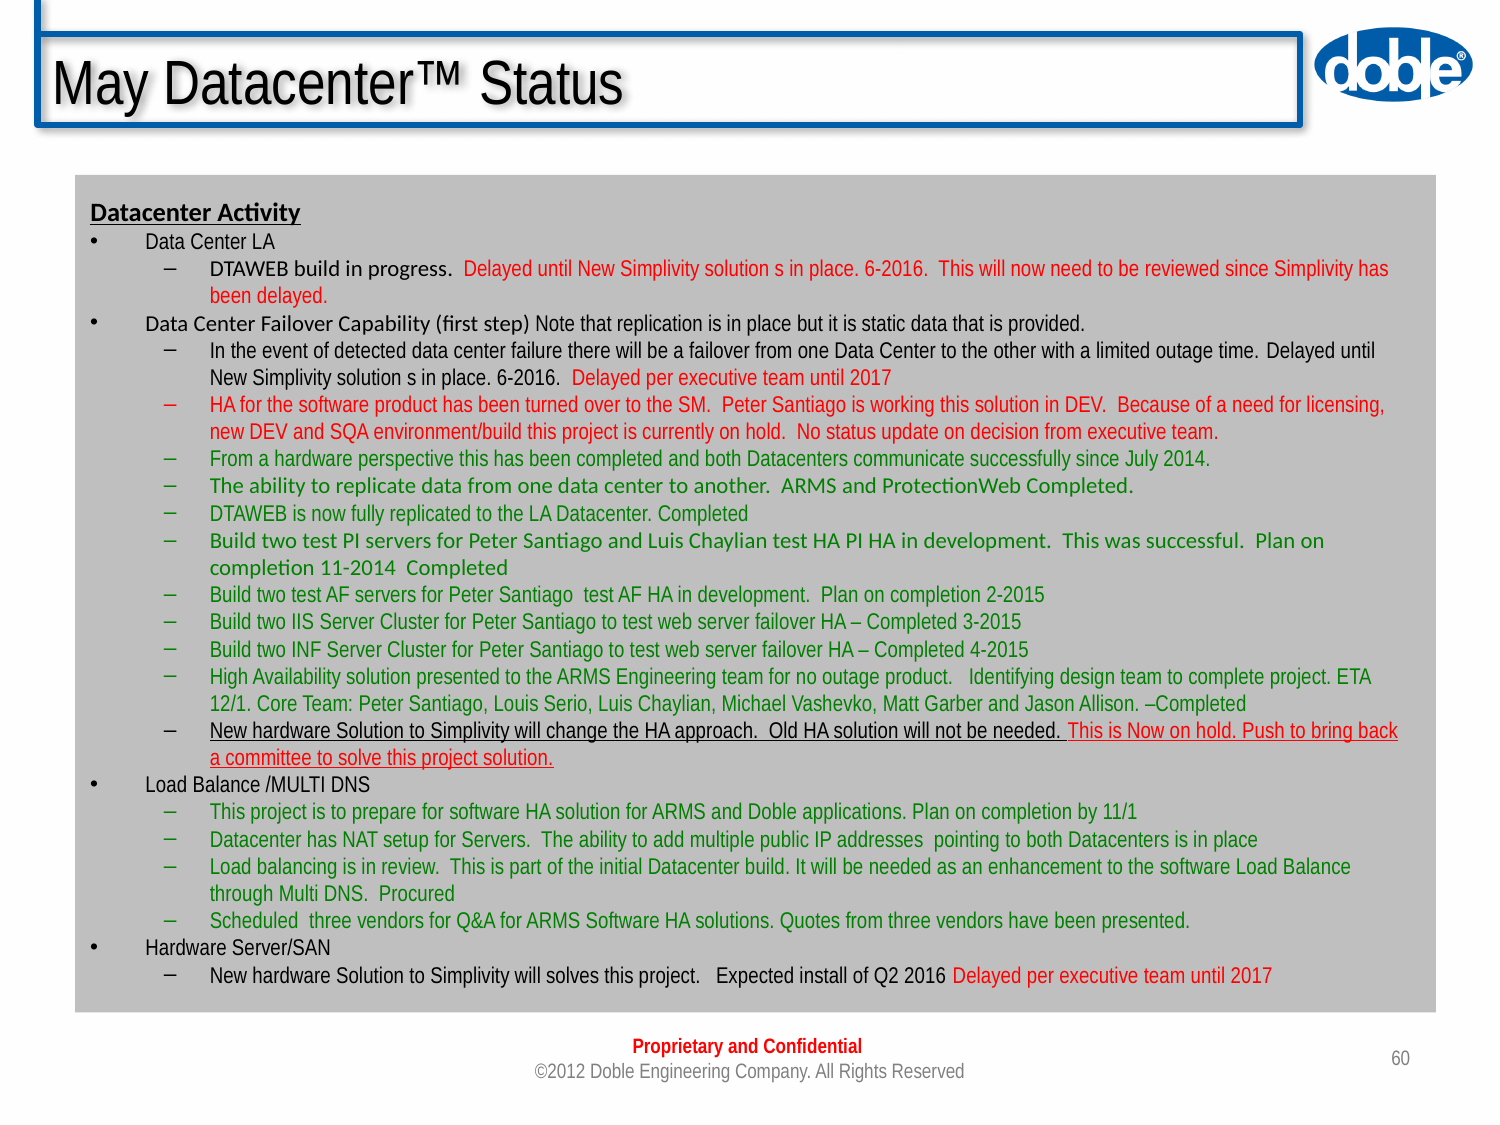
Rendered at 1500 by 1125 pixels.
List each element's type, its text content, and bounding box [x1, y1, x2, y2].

list Datacenter Activity Data Center LA DTAWEB build in progress. Delayed until New Simplivity solution s in place. 6-2016. This will now need to be reviewed since Simplivity has been delayed. Data Center Failover Capability (first step) Note that replication is in place but it is static data that is provided. In the event of detected data center failure there will be a failover from one Data Center to the other with a limited outage time. Delayed until New Simplivity solution s in place. 6-2016. Delayed per executive team until 2017 HA for the software product has been turned over to the SM. Peter Santiago is working this solution in DEV. Because of a need for licensing, new DEV and SQA environment/build this project is currently on hold. No status update on decision from executive team. From a hardware perspective this has been completed and both Datacenters communicate successfully since July 2014. The ability to replicate data from one data center to another. ARMS and ProtectionWeb Completed. DTAWEB is now fully replicated to the LA Datacenter. Completed Build two test PI servers for Peter Santiago and Luis Chaylian test HA PI HA in development. This was successful. Plan on completion 11-2014 Completed Build two test AF servers for Peter Santiago test AF HA in development. Plan on completion 2-2015 Build two IIS Server Cluster for Peter Santiago to test web server failover HA – Completed 3-2015 Build two INF Server Cluster for Peter Santiago to test web server failover HA – Completed 4-2015 High Availability solution presented to the ARMS Engineering team for no outage product. Identifying design team to complete project. ETA 12/1. Core Team: Peter Santiago, Louis Serio, Luis Chaylian, Michael Vashevko, Matt Garber and Jason Allison. –Completed New hardware Solution to Simplivity will change the HA approach. Old HA solution will not be needed. This is Now on hold. Push to bring back a committee to solve this project solution. Load Balance /MULTI DNS This project is to prepare for software HA solution for ARMS and Doble applications. Plan on completion by 11/1 Datacenter has NAT setup for Servers. The ability to add multiple public IP addresses pointing to both Datacenters is in place Load balancing is in review. This is part of the initial Datacenter build. It will be needed as an enhancement to the software Load Balance through Multi DNS. Procured Scheduled three vendors for Q&A for ARMS Software HA solutions. Quotes from three vendors have been presented. Hardware Server/SAN New hardware Solution to Simplivity will solves this project. Expected install of Q2 2016 Delayed per executive team until 2017 [75, 187, 1425, 1005]
picture [0, 0, 1500, 1125]
title May Datacenter™ Status [34, 31, 1303, 128]
text_box [75, 174, 1436, 1013]
